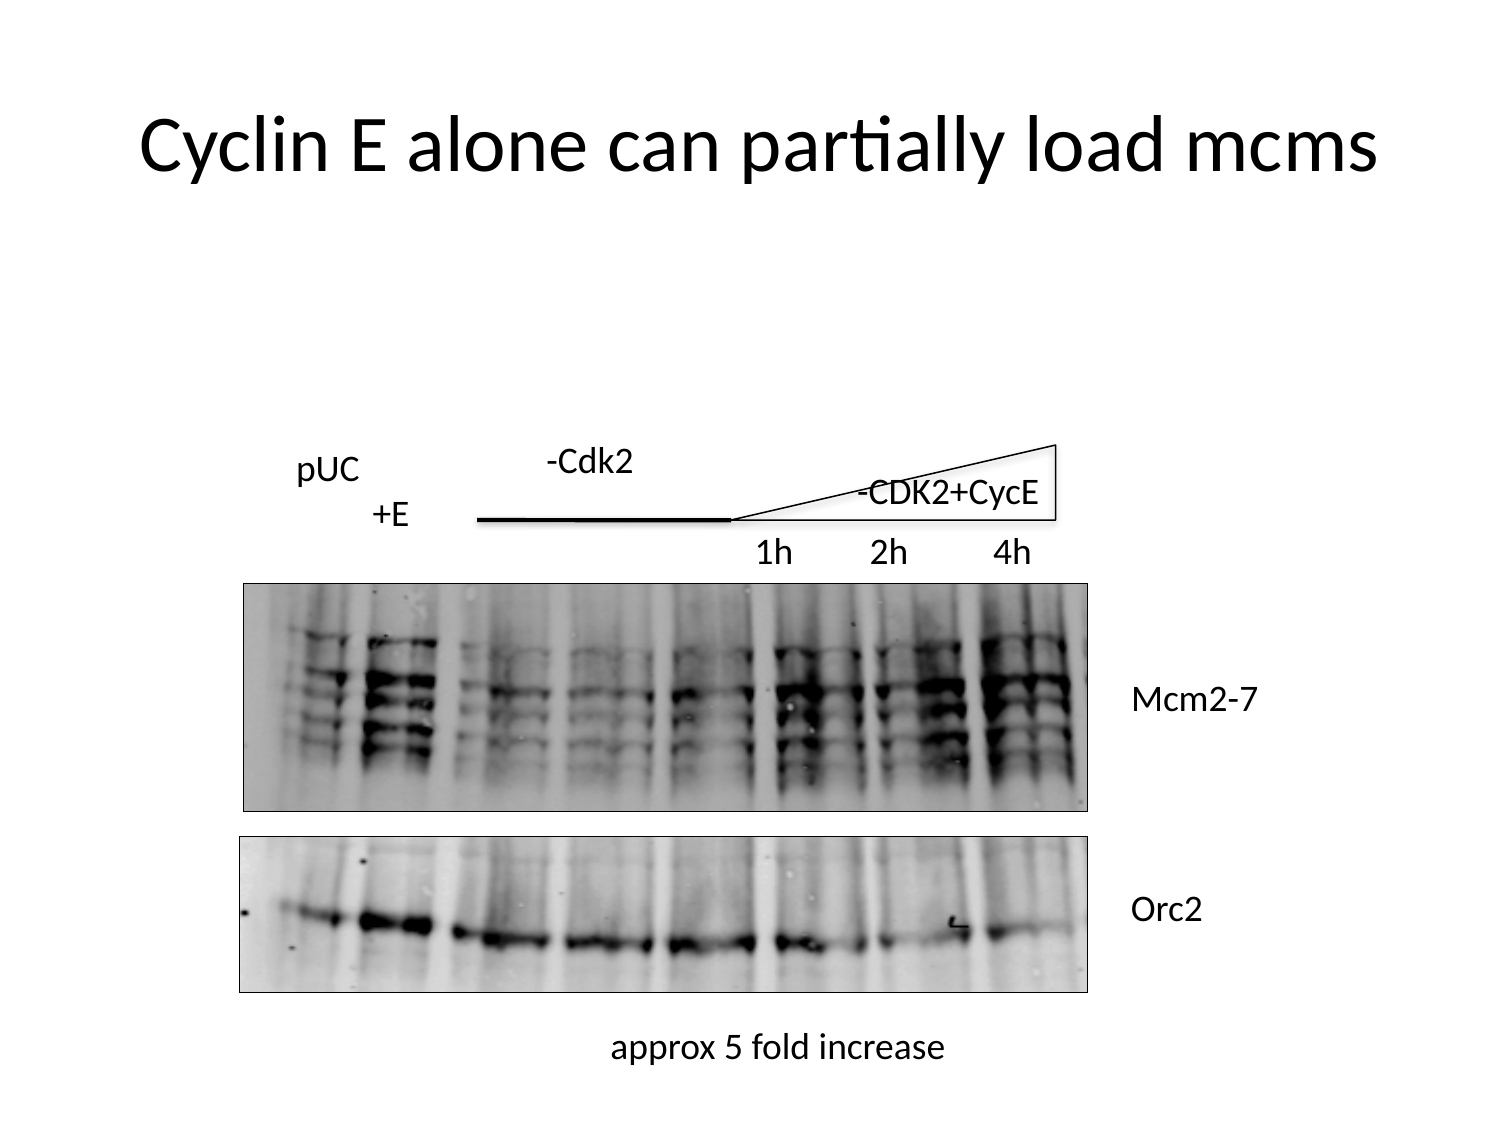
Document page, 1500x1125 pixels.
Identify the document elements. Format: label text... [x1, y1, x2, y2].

text_box [991, 444, 1057, 520]
picture [243, 583, 1088, 812]
text_box -Cdk2 [531, 429, 649, 489]
text_box approx 5 fold increase [595, 1014, 961, 1075]
text_box 1h 2h 4h [663, 520, 1124, 580]
text_box [733, 493, 842, 520]
text_box Orc2 [1116, 877, 1218, 937]
picture [238, 836, 1088, 993]
text_box pUC +E [281, 436, 425, 542]
text_box Mcm2-7 [1116, 666, 1274, 727]
title Cyclin E alone can partially load mcms [85, 45, 1436, 233]
text_box -CDK2+CycE [842, 459, 1055, 520]
